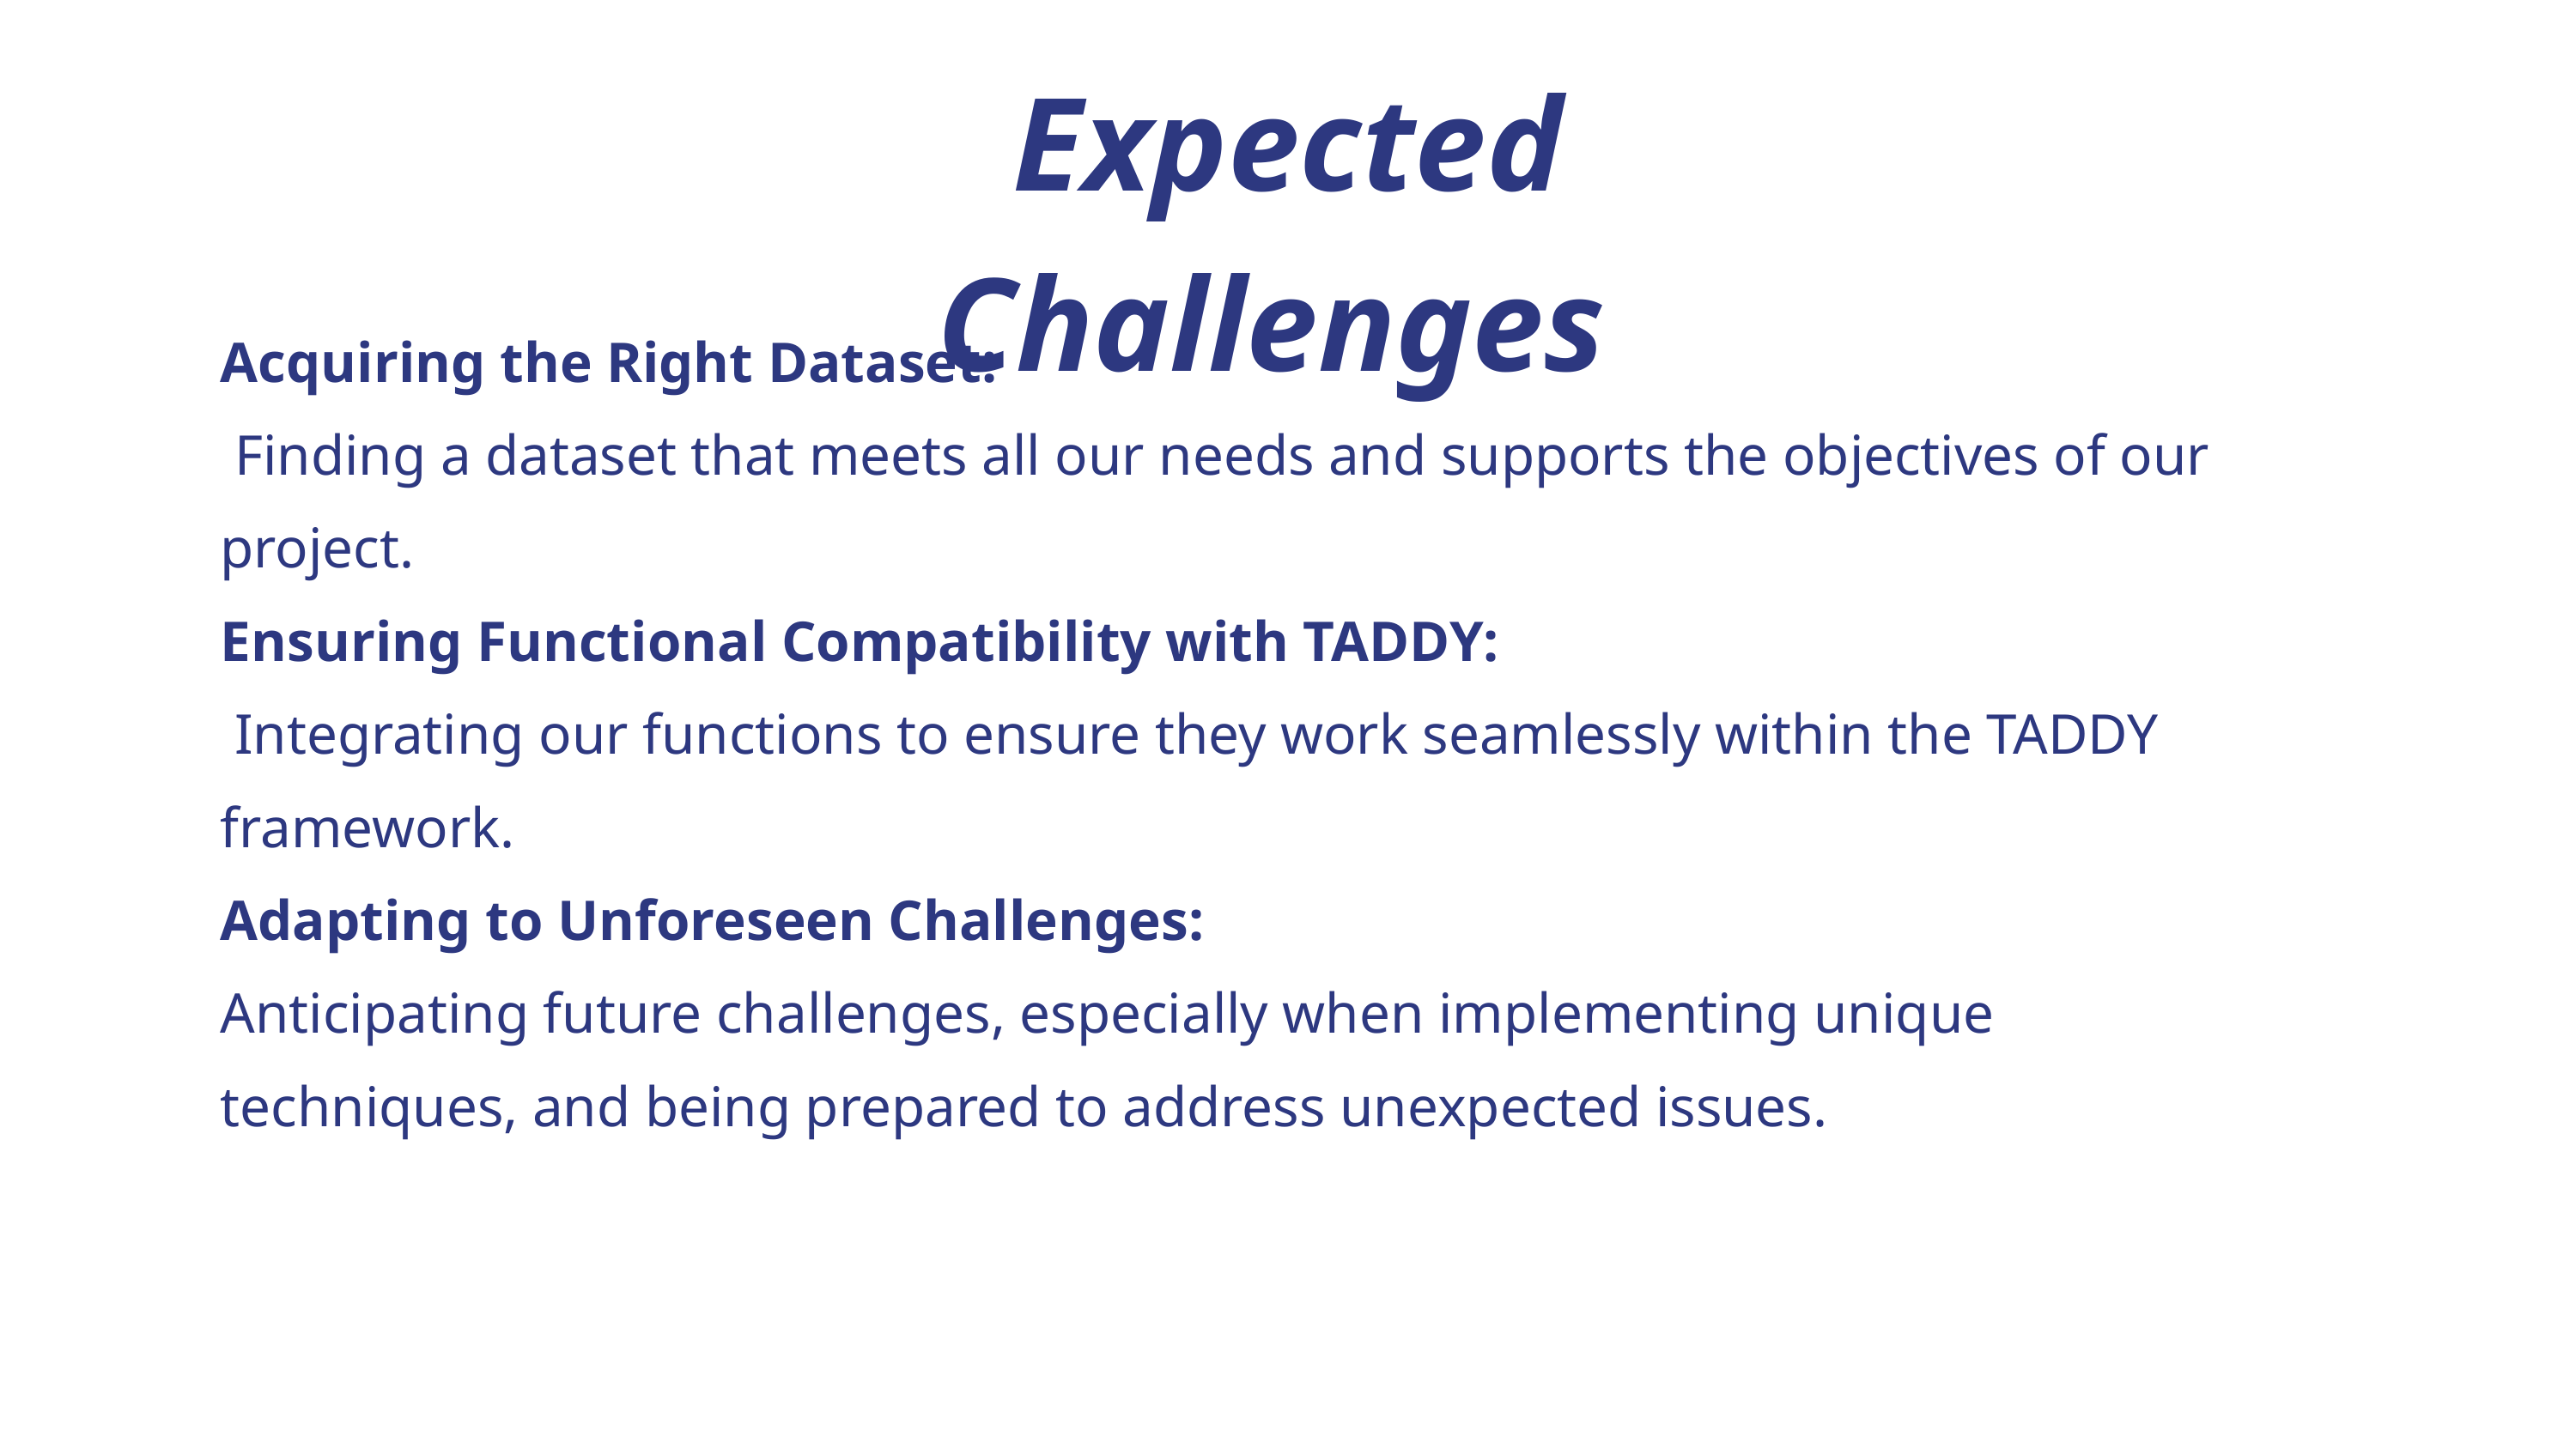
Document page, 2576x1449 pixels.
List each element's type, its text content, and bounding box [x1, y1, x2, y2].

text_box Acquiring the Right Dataset: Finding a dataset that meets all our needs and supports the objectives of our project. Ensuring Functional Compatibility with TADDY: Integrating our functions to ensure they work seamlessly within the TADDY framework. Adapting to Unforeseen Challenges: Anticipating future challenges, especially when implementing unique techniques, and being prepared to address unexpected issues. [220, 300, 2236, 1137]
text_box Expected Challenges [764, 36, 1811, 300]
